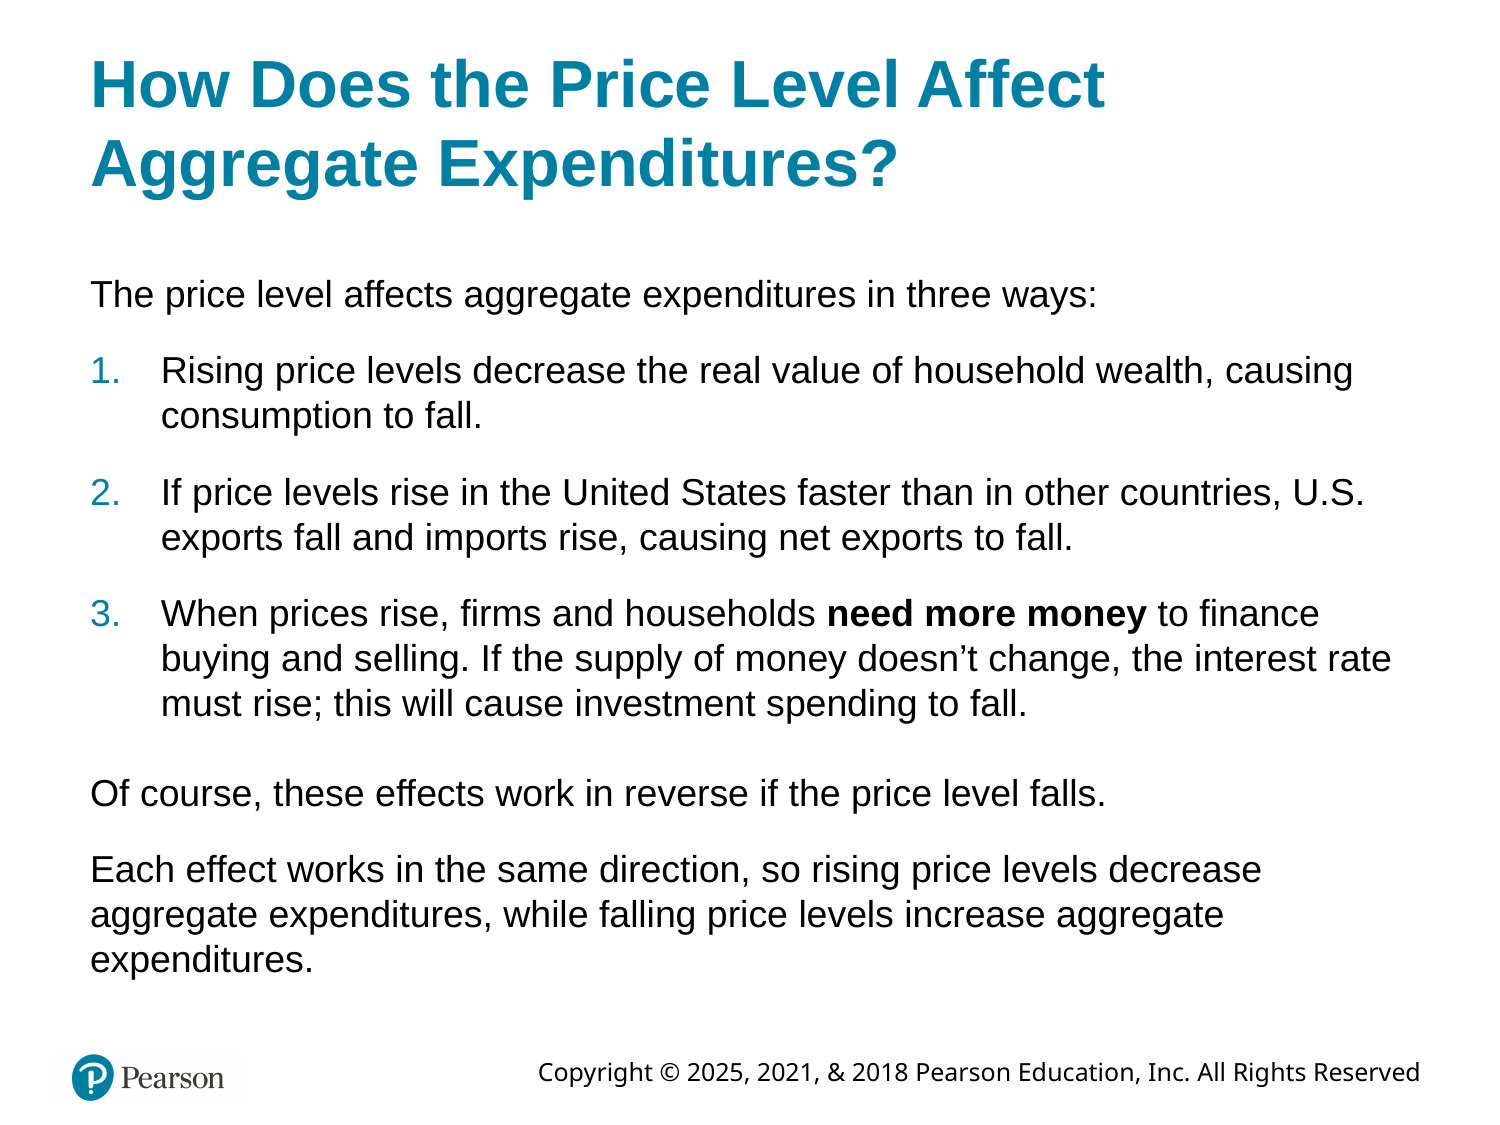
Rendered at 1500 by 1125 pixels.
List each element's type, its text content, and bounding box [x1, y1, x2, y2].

title How Does the Price Level Affect Aggregate Expenditures? [75, 35, 1425, 216]
list The price level affects aggregate expenditures in three ways: Rising price levels decrease the real value of household wealth, causing consumption to fall. If price levels rise in the United States faster than in other countries, U.S. exports fall and imports rise, causing net exports to fall. When prices rise, firms and households need more money to finance buying and selling. If the supply of money doesn’t change, the interest rate must rise; this will cause investment spending to fall. [75, 255, 1434, 739]
picture [51, 1053, 245, 1102]
list Of course, these effects work in reverse if the price level falls. Each effect works in the same direction, so rising price levels decrease aggregate expenditures, while falling price levels increase aggregate expenditures. [75, 753, 1425, 997]
